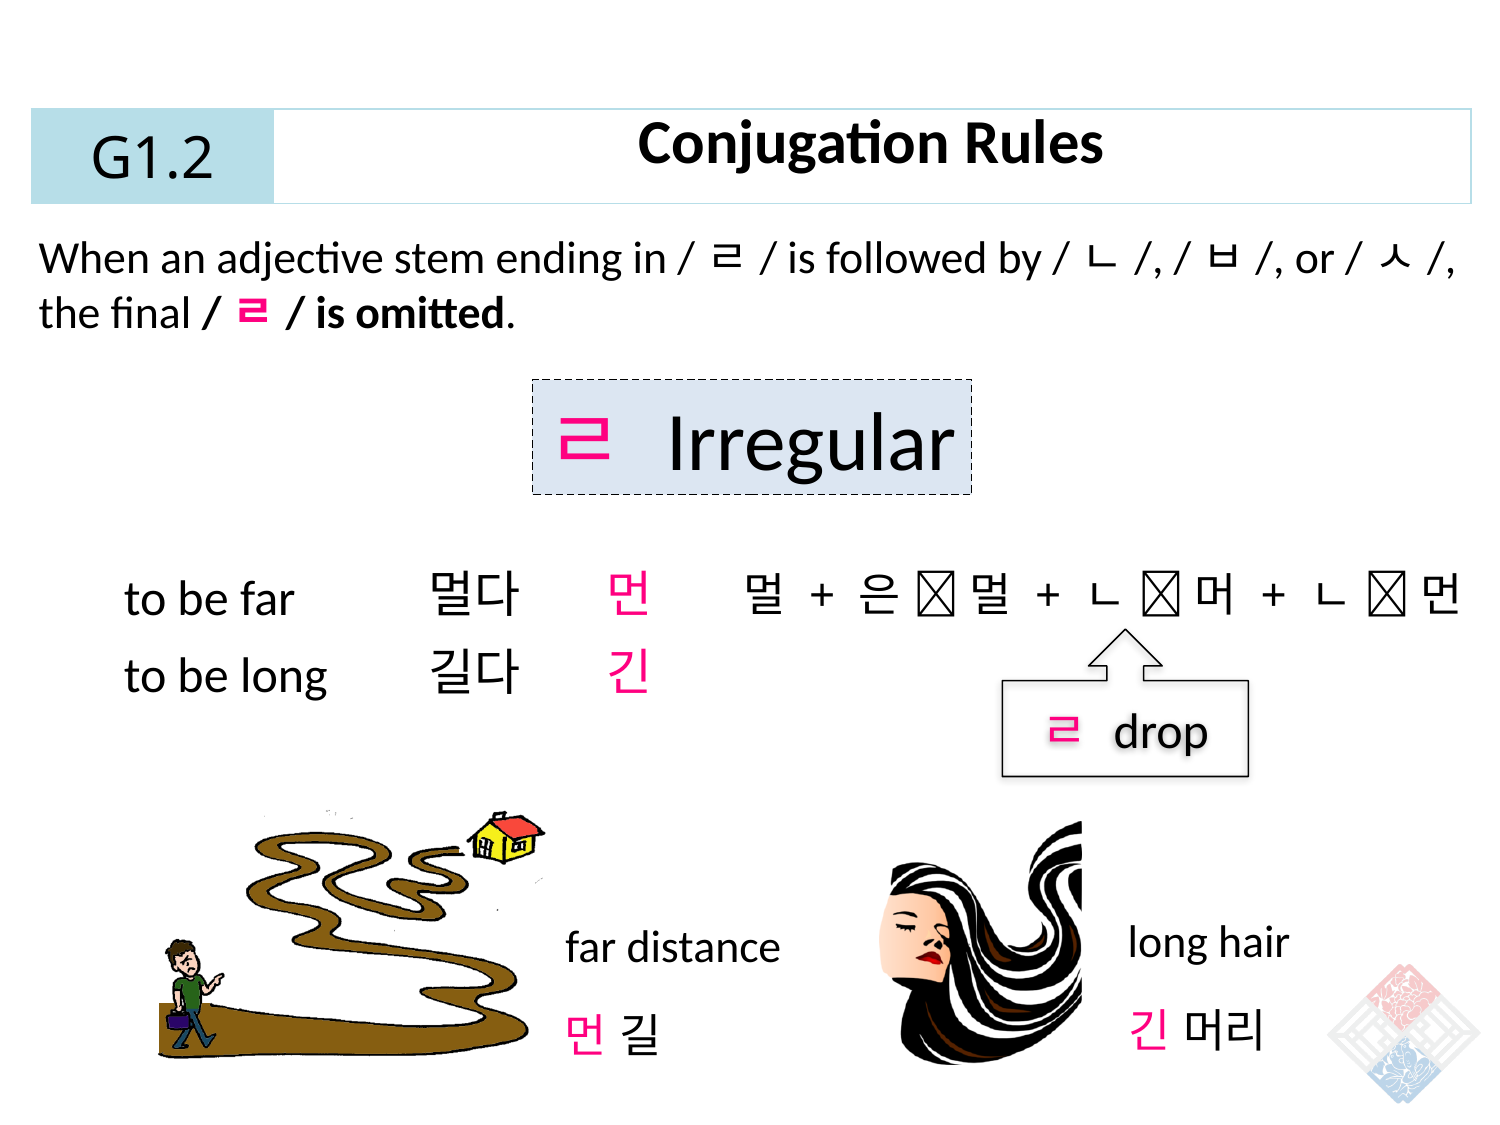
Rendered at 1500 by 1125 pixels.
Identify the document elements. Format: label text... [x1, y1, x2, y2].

picture [153, 807, 549, 1065]
text_box 긴 머리 [1113, 993, 1283, 1064]
text_box 먼 길 [550, 999, 677, 1070]
table_header G1.2 [32, 110, 272, 203]
text_box to be far to be long [109, 539, 343, 711]
text_box 먼 긴 [591, 536, 668, 708]
text_box far distance [552, 909, 797, 980]
text_box 멀다 길다 [413, 536, 536, 708]
text_box 멀 + 은  멀 + ㄴ  머 + ㄴ  먼 [728, 558, 1478, 629]
text_box When an adjective stem ending in /ㄹ/ is followed by /ㄴ/, /ㅂ/, or /ㅅ/, the final /ㄹ/ is omitted. [23, 220, 1472, 345]
text_box ㄹ Irregular [532, 379, 972, 495]
picture [878, 821, 1082, 1065]
text_box long hair [1112, 904, 1306, 974]
table_header Conjugation Rules [274, 110, 1470, 203]
text_box ㄹ drop [1001, 628, 1250, 778]
